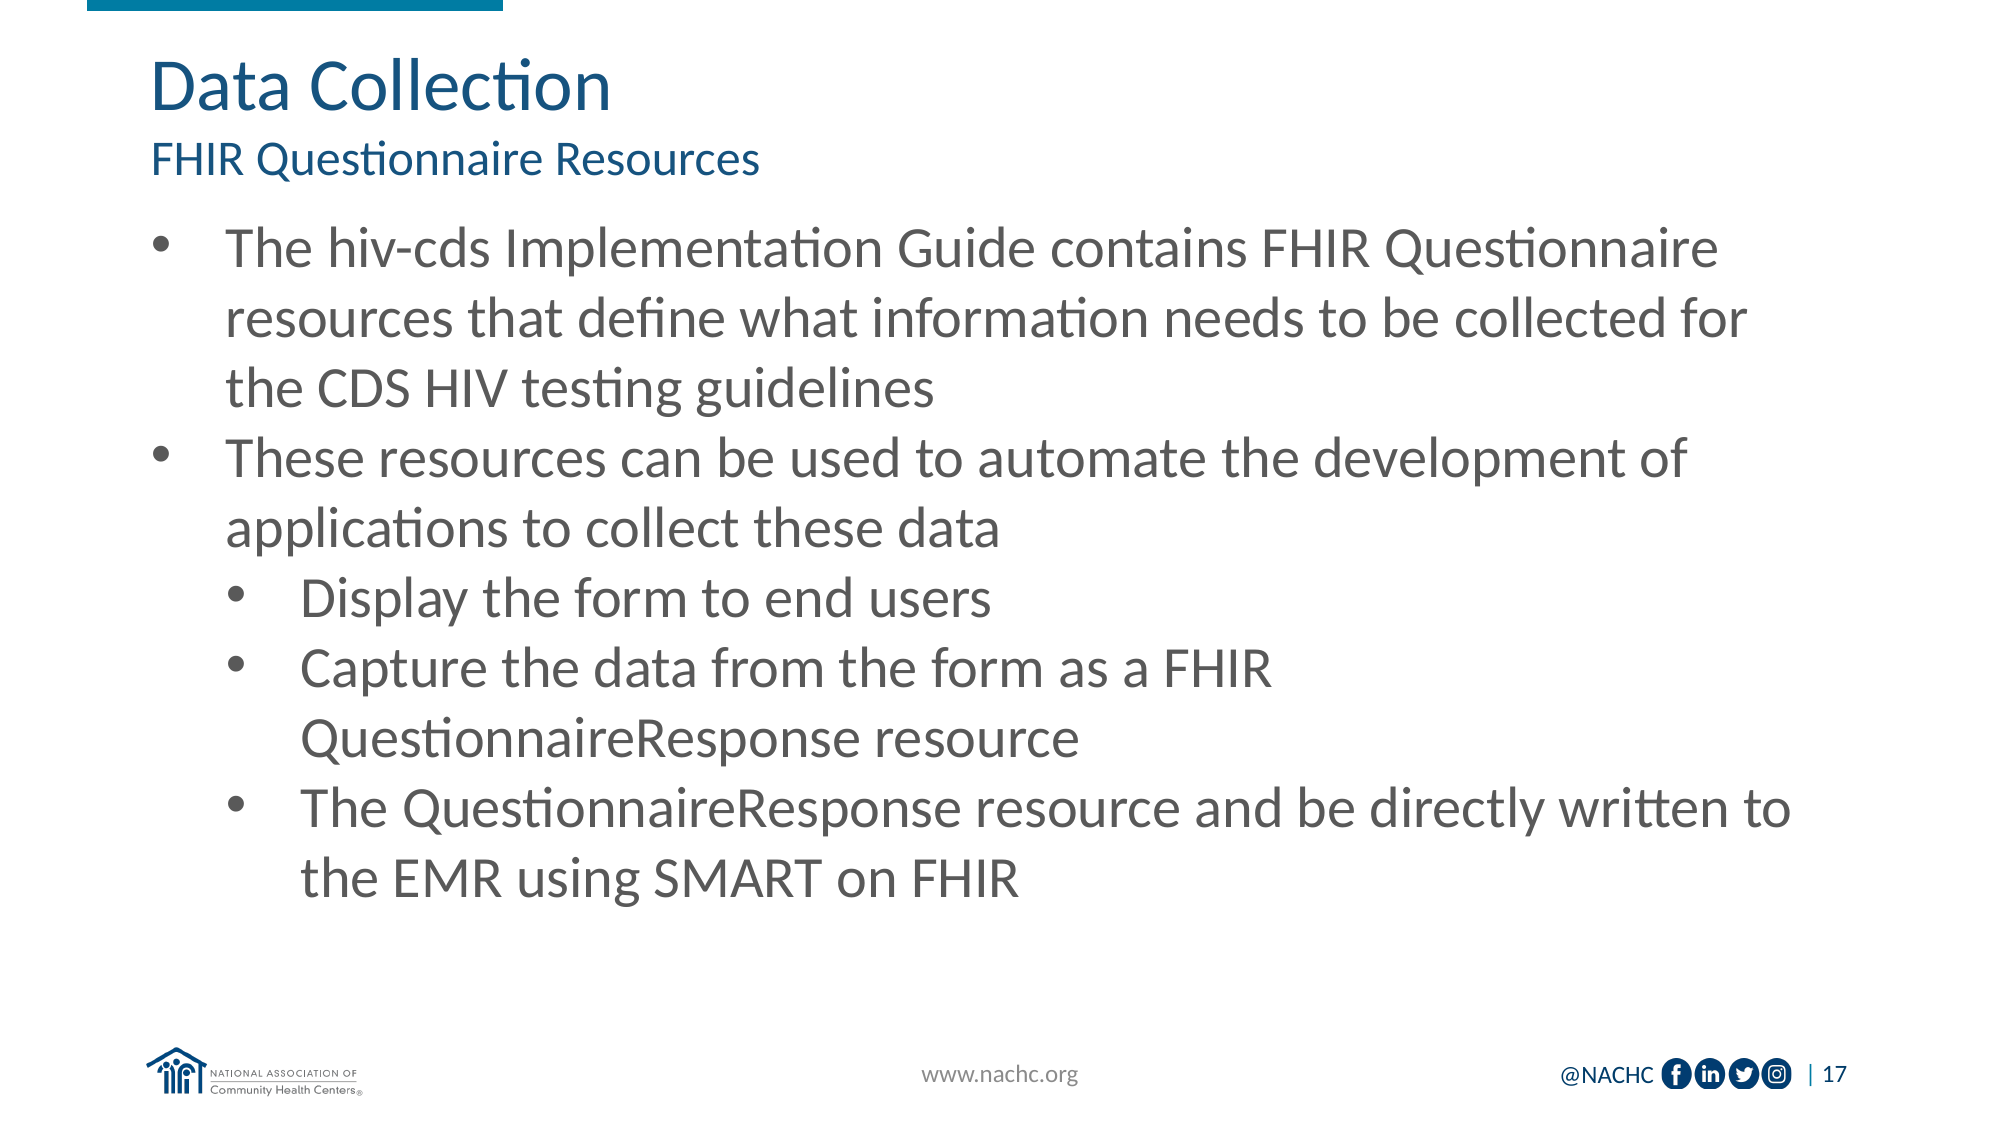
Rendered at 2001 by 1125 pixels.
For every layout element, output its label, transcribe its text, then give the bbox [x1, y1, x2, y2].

text_box The hiv-cds Implementation Guide contains FHIR Questionnaire resources that define what information needs to be collected for the CDS HIV testing guidelines These resources can be used to automate the development of applications to collect these data Display the form to end users Capture the data from the form as a FHIR QuestionnaireResponse resource The QuestionnaireResponse resource and be directly written to the EMR using SMART on FHIR [136, 201, 1837, 916]
text_box Data Collection FHIR Questionnaire Resources [136, 28, 1837, 193]
slide_number | 17 [1412, 1042, 1863, 1103]
footer www.nachc.org [662, 1042, 1338, 1103]
